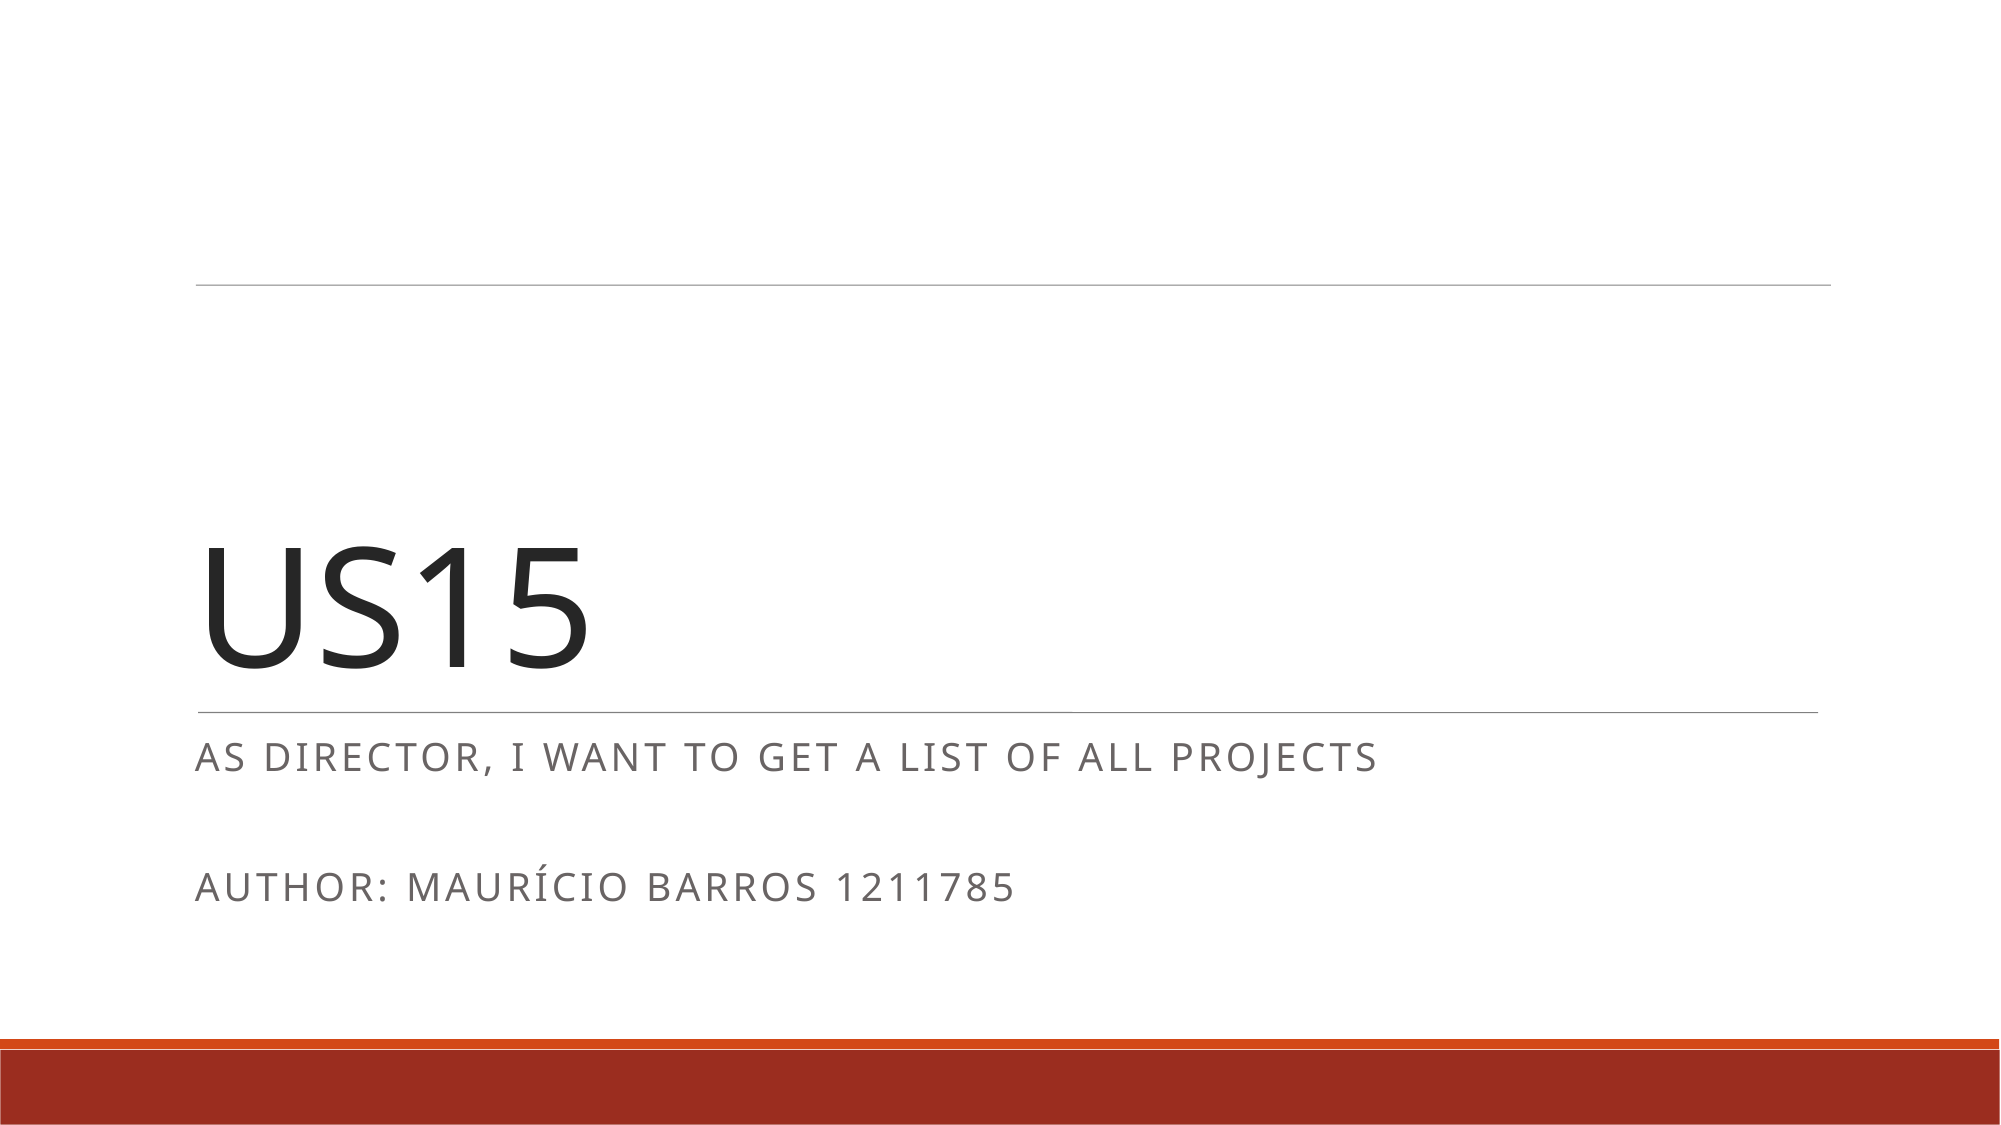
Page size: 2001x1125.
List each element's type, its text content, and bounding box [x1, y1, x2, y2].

text_box US15 [179, 124, 1830, 710]
text_box As Director, I want to get a list of all projects Author: Maurício barros 1211785 [179, 730, 1830, 918]
